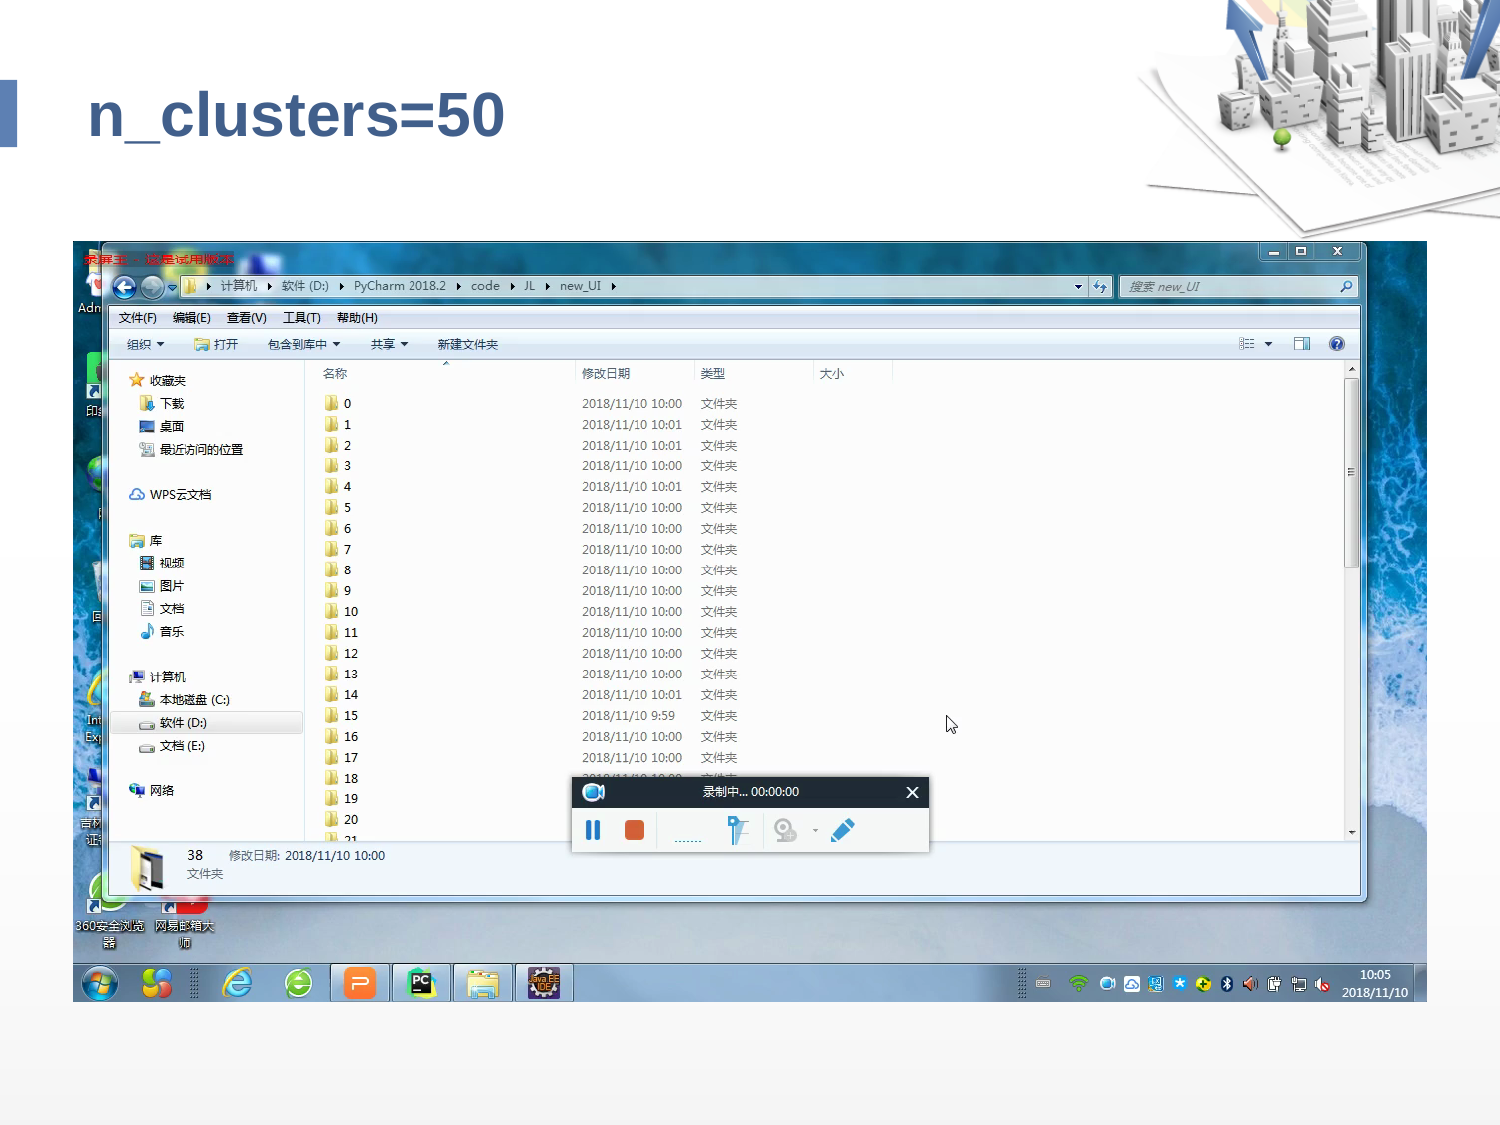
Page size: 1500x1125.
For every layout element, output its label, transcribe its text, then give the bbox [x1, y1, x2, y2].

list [72, 240, 1428, 1003]
picture [0, 0, 1500, 1125]
title n_clusters=50 [72, 42, 1166, 158]
